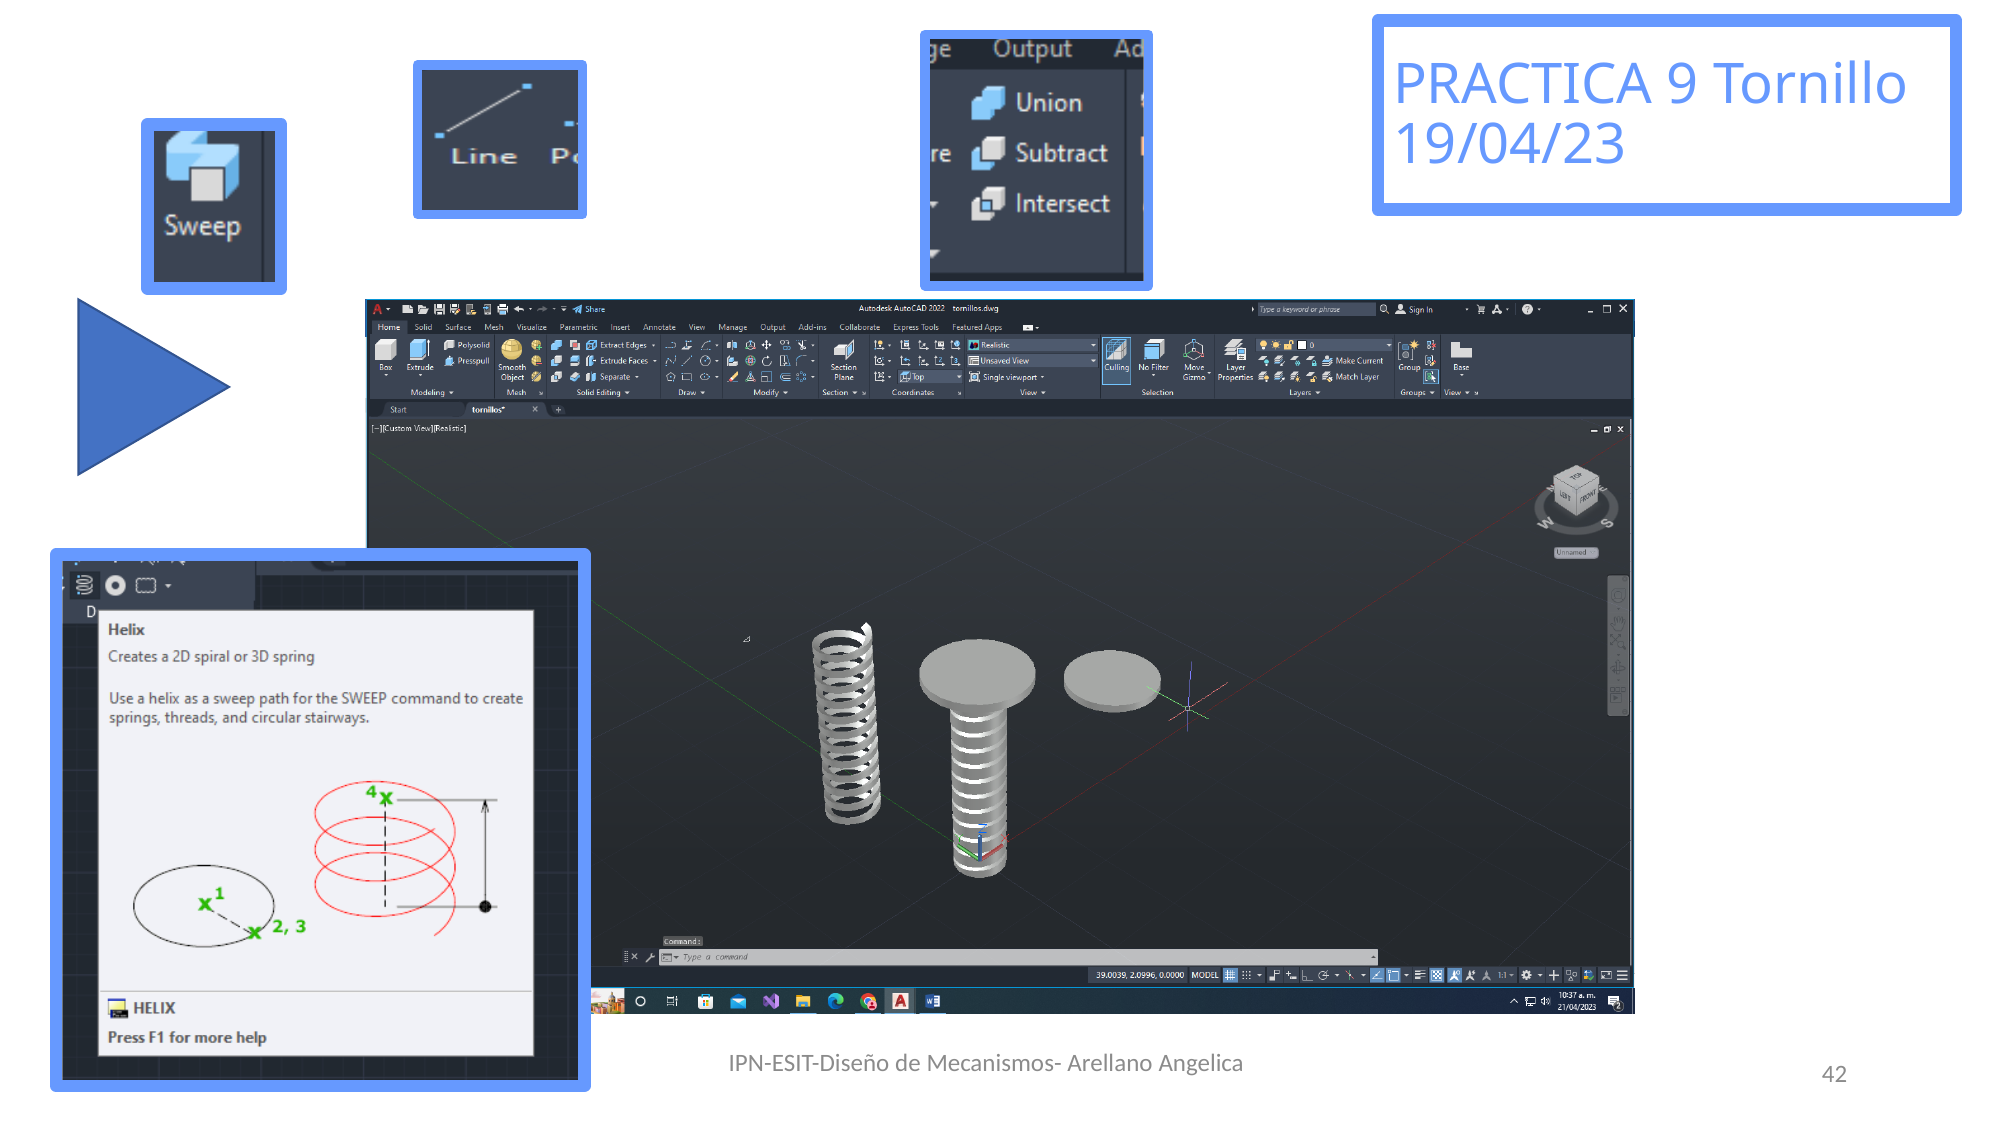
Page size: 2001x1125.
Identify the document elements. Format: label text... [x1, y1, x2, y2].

text_box [77, 297, 232, 477]
title PRACTICA 9 Tornillo 19/04/23 [1378, 20, 1957, 210]
picture [421, 69, 579, 210]
footer IPN-ESIT-Diseño de Mecanismos- Arellano Angelica [652, 1031, 1328, 1092]
picture [153, 130, 275, 283]
picture [929, 39, 1144, 282]
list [365, 299, 1635, 1014]
picture [62, 560, 579, 1080]
slide_number 42 [1412, 1042, 1863, 1103]
